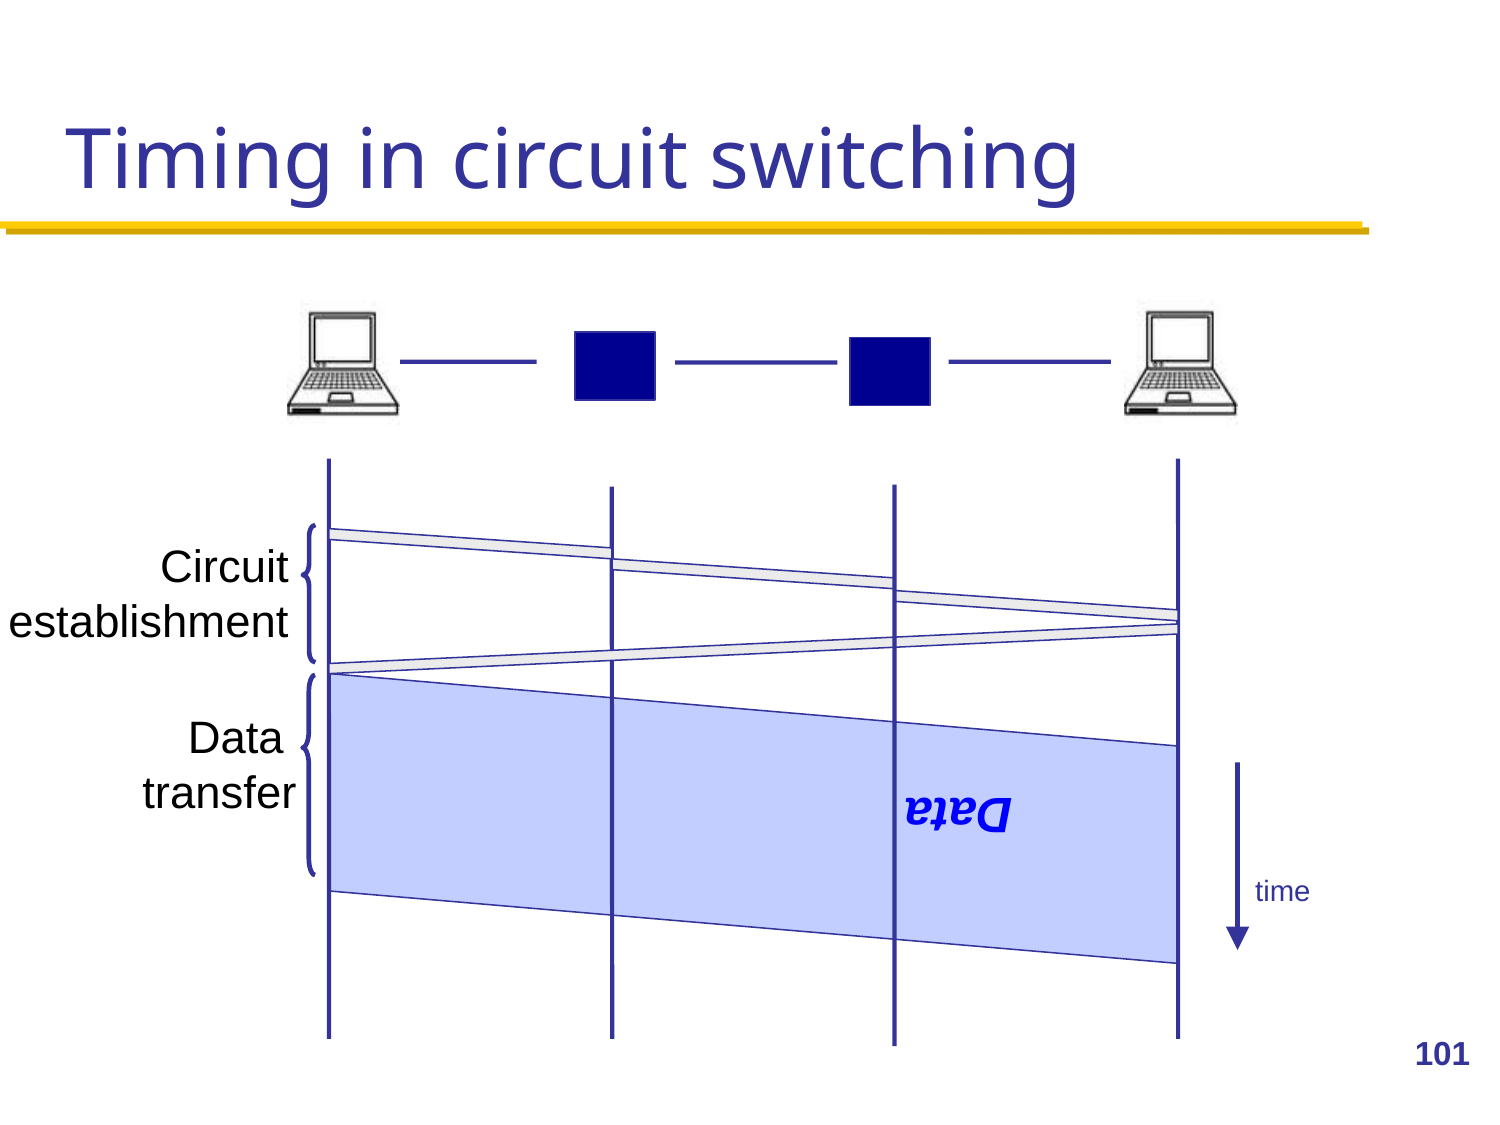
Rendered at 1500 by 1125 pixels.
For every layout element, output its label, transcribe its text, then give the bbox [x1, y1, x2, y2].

text_box Data [329, 674, 894, 940]
text_box [574, 331, 656, 400]
text_box [303, 674, 316, 876]
text_box [328, 528, 612, 559]
text_box [302, 524, 316, 663]
text_box time [1240, 864, 1326, 915]
text_box [849, 337, 931, 406]
text_box [895, 623, 1179, 648]
text_box Data transfer [136, 702, 303, 824]
picture [286, 300, 401, 426]
text_box Circuit establishment [0, 531, 295, 652]
text_box [895, 590, 1179, 621]
text_box [611, 558, 894, 589]
picture [1124, 299, 1238, 425]
title Timing in circuit switching [49, 24, 1451, 213]
text_box [328, 637, 894, 674]
slide_number 101 [1400, 1025, 1500, 1100]
text_box Data [895, 721, 1178, 964]
text_box [1227, 762, 1248, 950]
